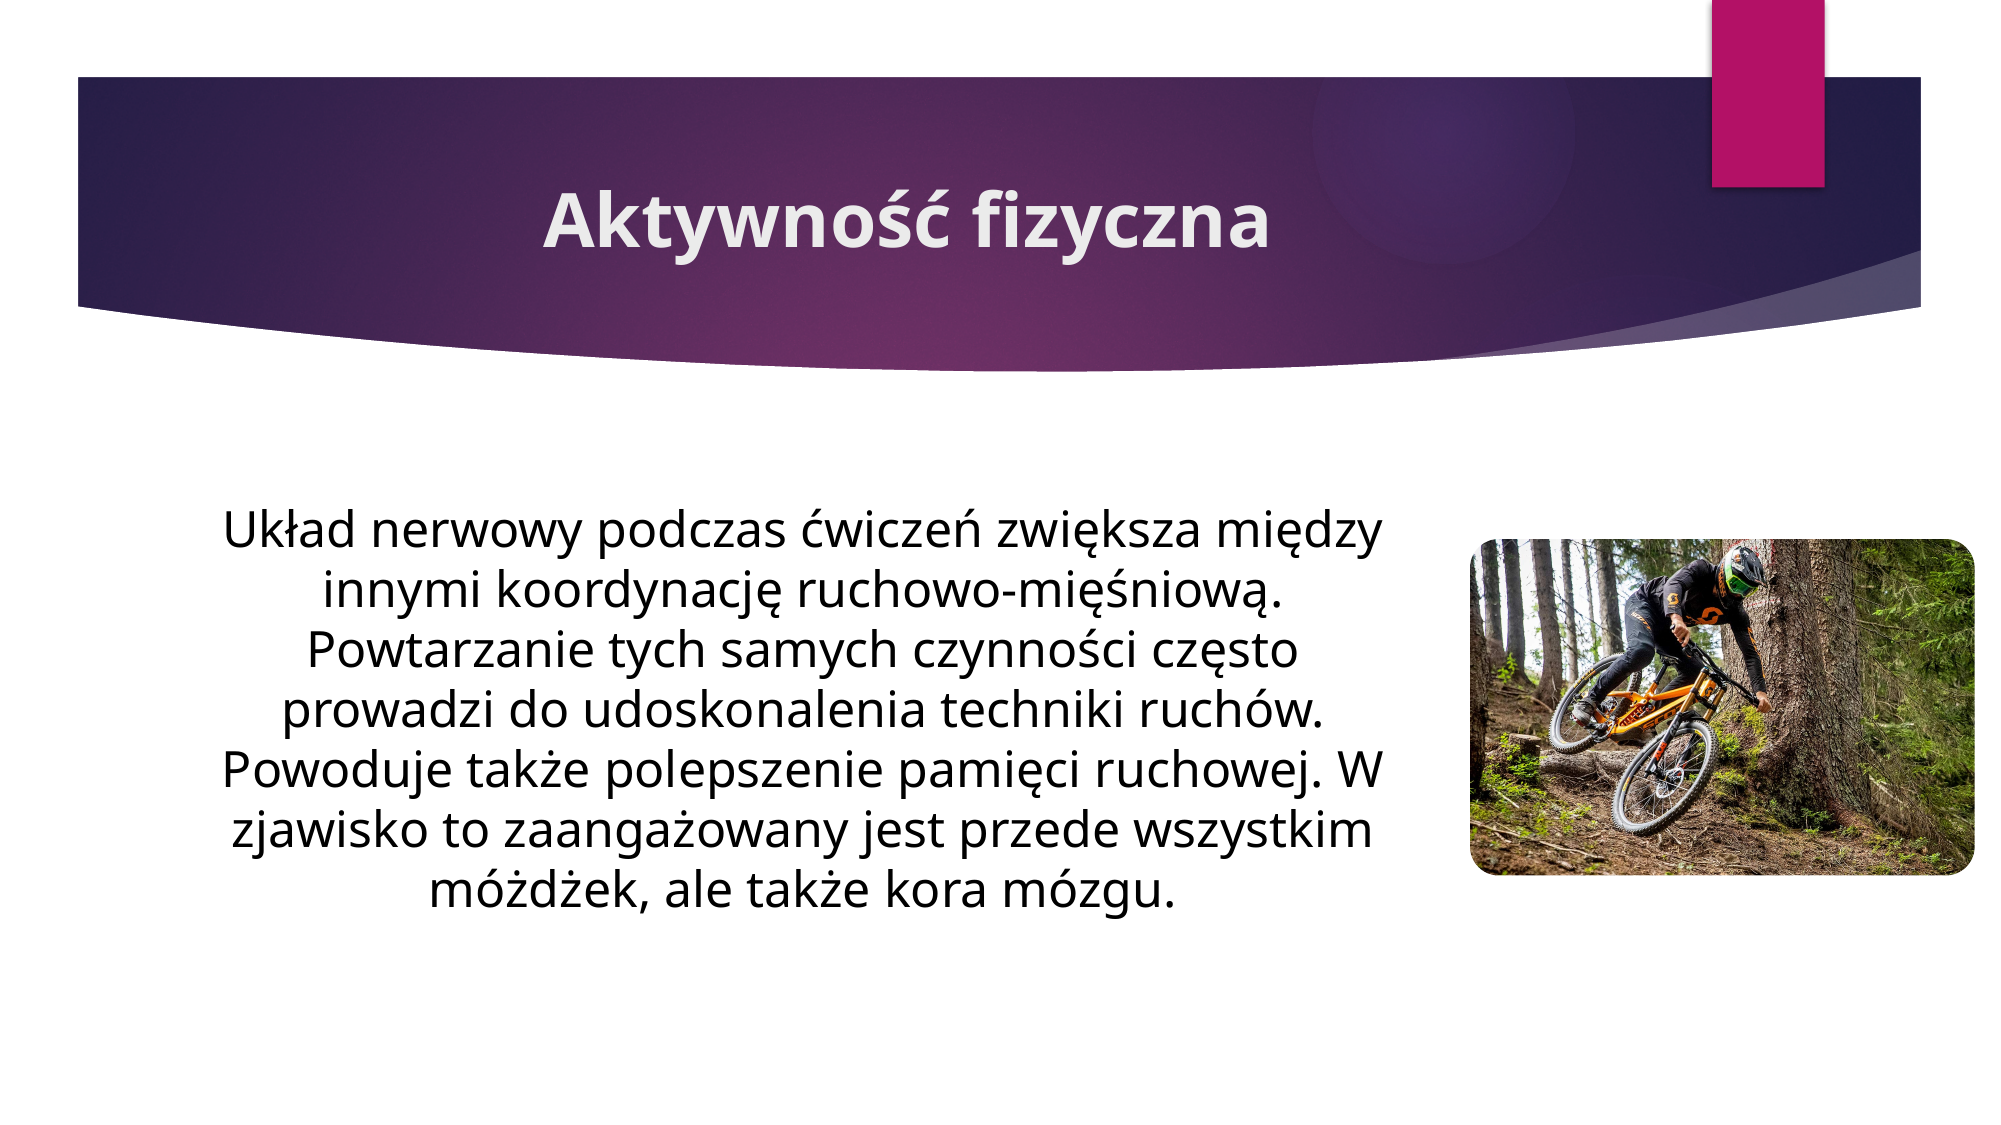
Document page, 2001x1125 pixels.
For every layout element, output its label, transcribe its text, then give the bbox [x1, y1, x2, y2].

list Układ nerwowy podczas ćwiczeń zwiększa między innymi koordynację ruchowo-mięśniową. Powtarzanie tych samych czynności często prowadzi do udoskonalenia techniki ruchów. Powoduje także polepszenie pamięci ruchowej. W zjawisko to zaangażowany jest przede wszystkim móżdżek, ale także kora mózgu. [189, 427, 1418, 988]
picture [1469, 538, 1975, 876]
title Aktywność fizyczna [189, 159, 1627, 276]
